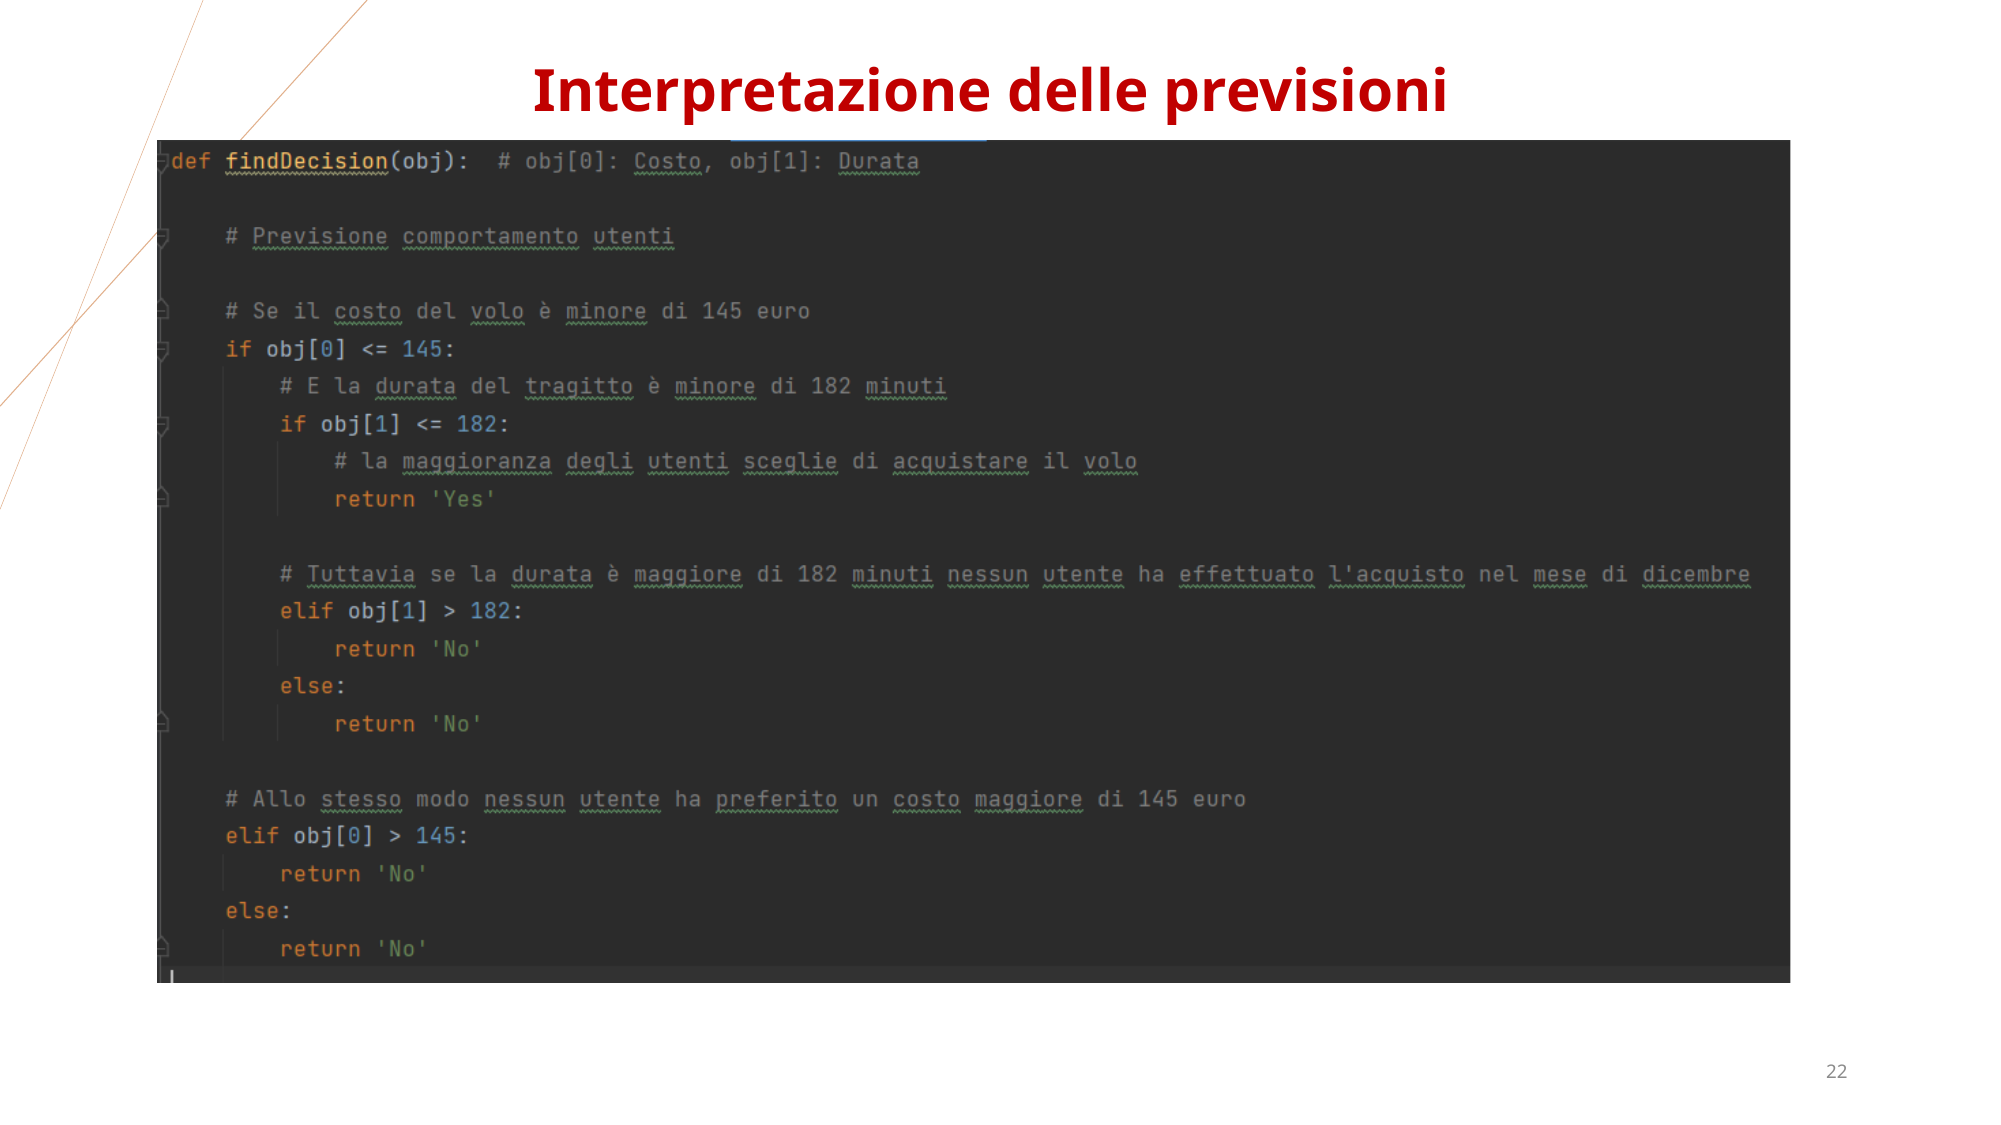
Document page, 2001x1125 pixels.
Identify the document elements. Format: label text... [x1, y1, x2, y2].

text_box Interpretazione delle previsioni [518, 45, 1838, 131]
picture [157, 139, 1791, 983]
slide_number 22 [1412, 1042, 1863, 1103]
